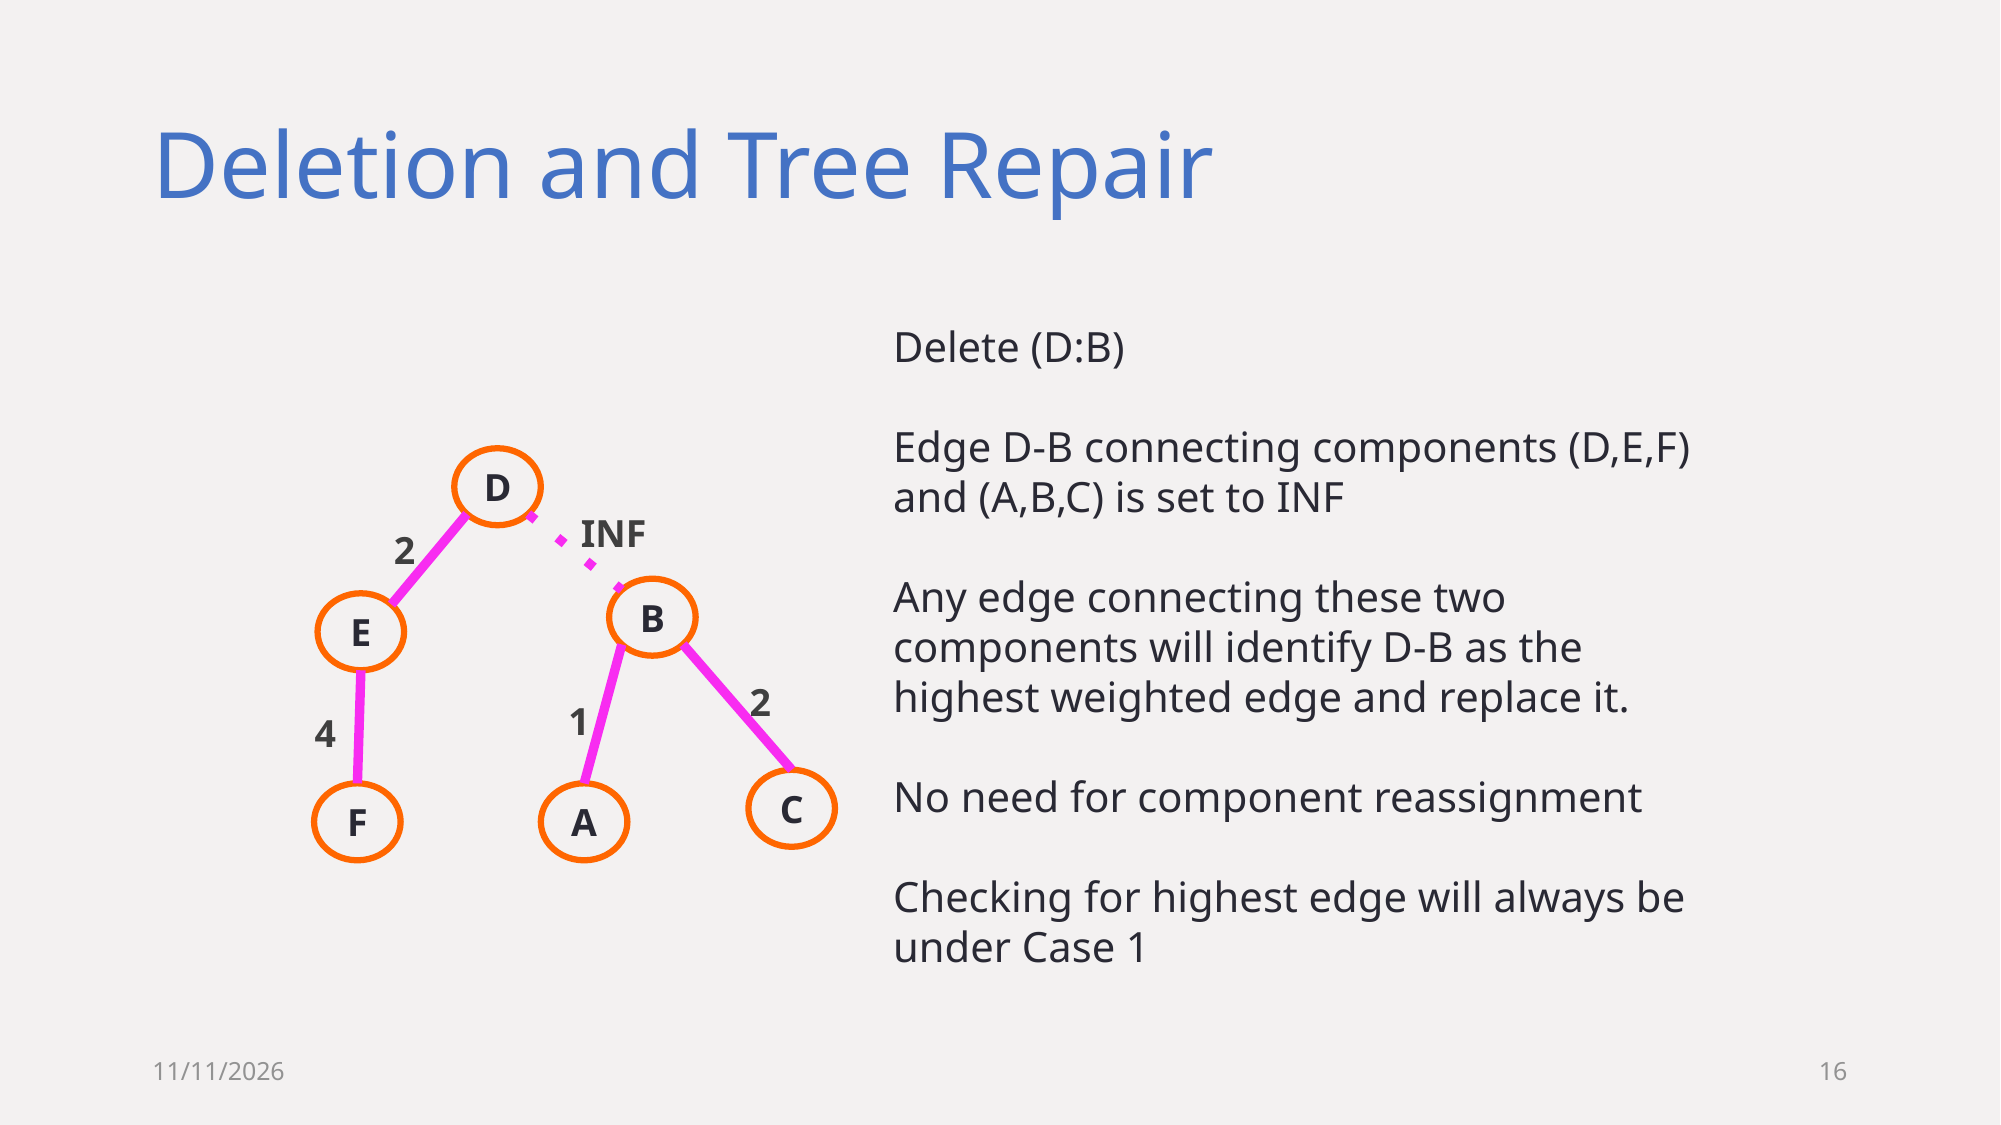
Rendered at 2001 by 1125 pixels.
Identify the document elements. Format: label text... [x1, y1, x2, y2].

text_box Delete (D:B) Edge D-B connecting components (D,E,F) and (A,B,C) is set to INF Any edge connecting these two components will identify D-B as the highest weighted edge and replace it. No need for component reassignment Checking for highest edge will always be under Case 1 [878, 313, 1725, 1024]
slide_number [137, 1042, 588, 1103]
slide_number 16 [1412, 1042, 1863, 1103]
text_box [299, 448, 835, 861]
title Deletion and Tree Repair [137, 59, 1863, 278]
